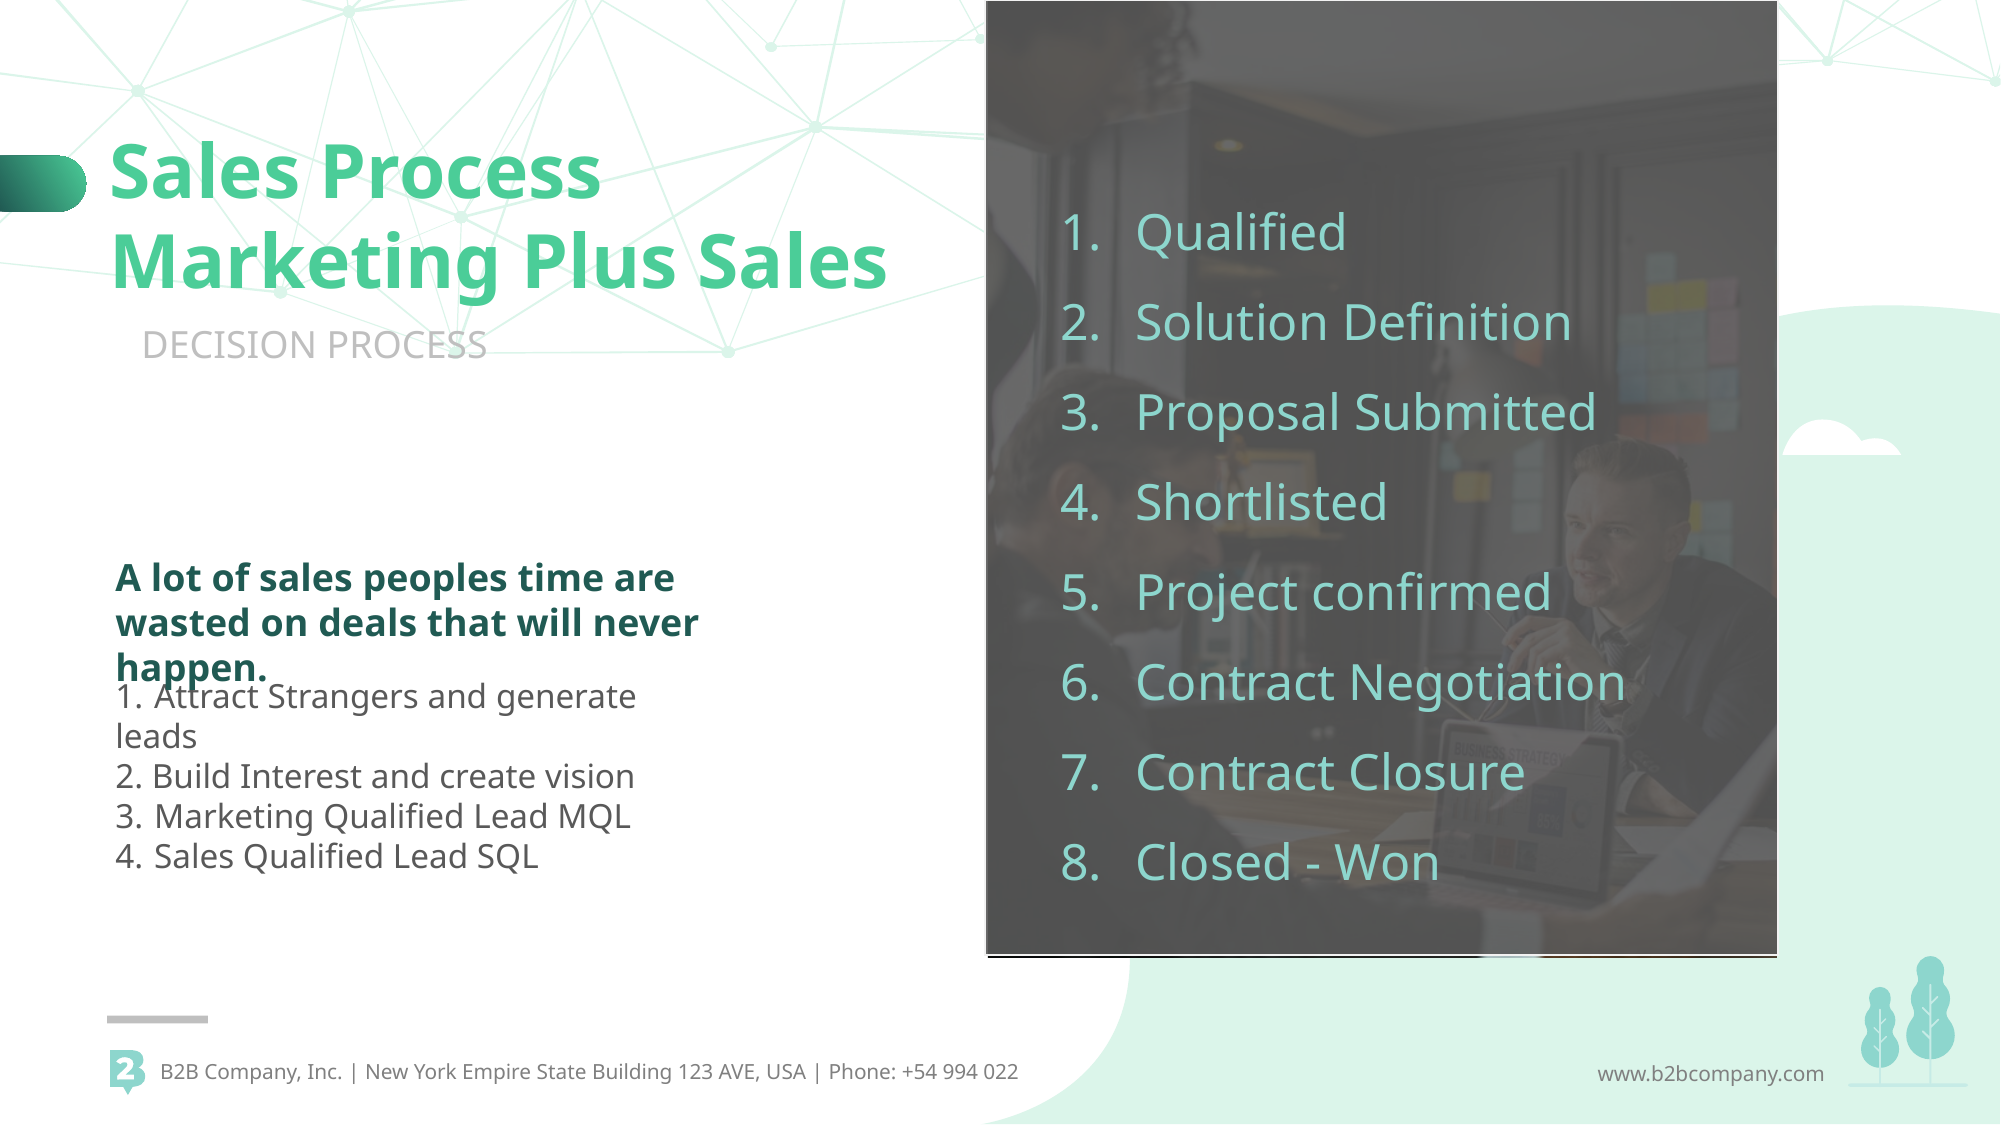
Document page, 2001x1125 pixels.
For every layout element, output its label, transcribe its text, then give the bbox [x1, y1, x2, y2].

text_box 1. Attract Strangers and generate leads 2. Build Interest and create vision 3. Marketing Qualified Lead MQL 4. Sales Qualified Lead SQL [100, 697, 710, 883]
title Sales Process Marketing Plus Sales [94, 115, 929, 334]
text_box A lot of sales peoples time are wasted on deals that will never happen. [100, 546, 813, 697]
picture [987, 0, 1777, 958]
text_box DECISION PROCESS [116, 291, 513, 374]
footer B2B Company, Inc. | New York Empire State Building 123 AVE, USA | Phone: +54 994 022 [145, 1042, 1130, 1103]
